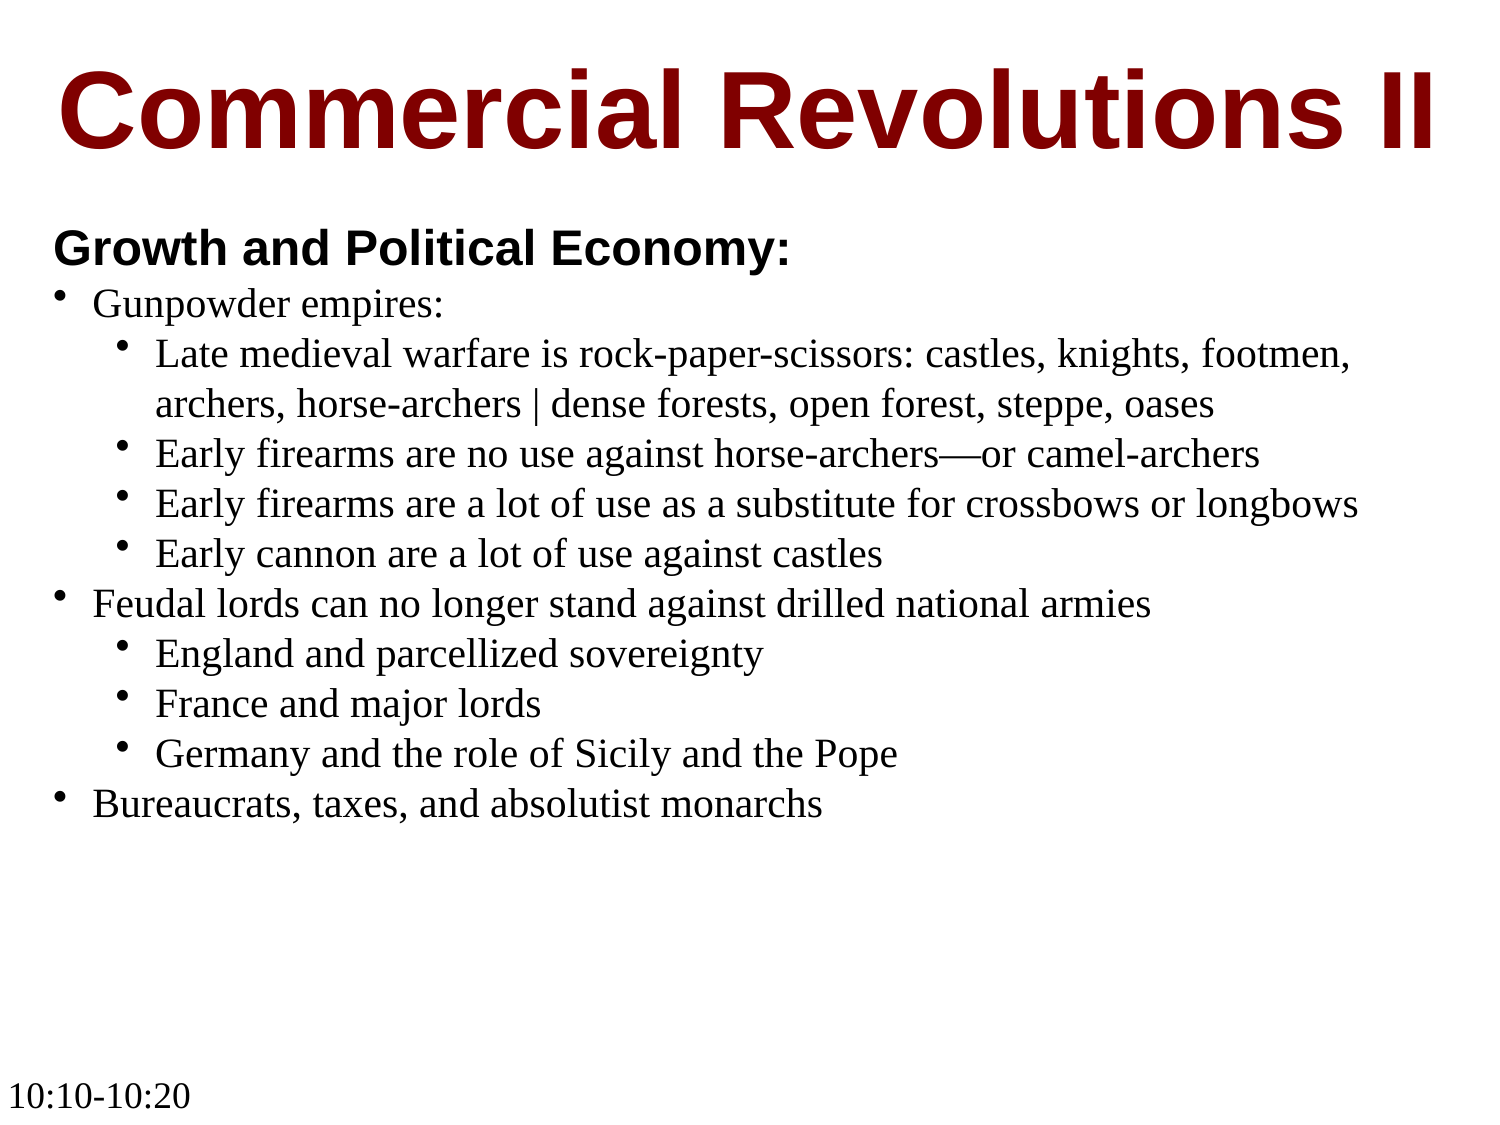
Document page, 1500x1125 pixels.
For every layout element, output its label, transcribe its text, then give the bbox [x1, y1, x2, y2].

list Growth and Political Economy: Gunpowder empires: Late medieval warfare is rock-paper-scissors: castles, knights, footmen, archers, horse-archers | dense forests, open forest, steppe, oases Early firearms are no use against horse-archers—or camel-archers Early firearms are a lot of use as a substitute for crossbows or longbows Early cannon are a lot of use against castles Feudal lords can no longer stand against drilled national armies England and parcellized sovereignty France and major lords Germany and the role of Sicily and the Pope Bureaucrats, taxes, and absolutist monarchs [44, 209, 1453, 1042]
title Commercial Revolutions II [44, 0, 1453, 209]
text_box 10:10-10:20 [0, 1064, 266, 1124]
